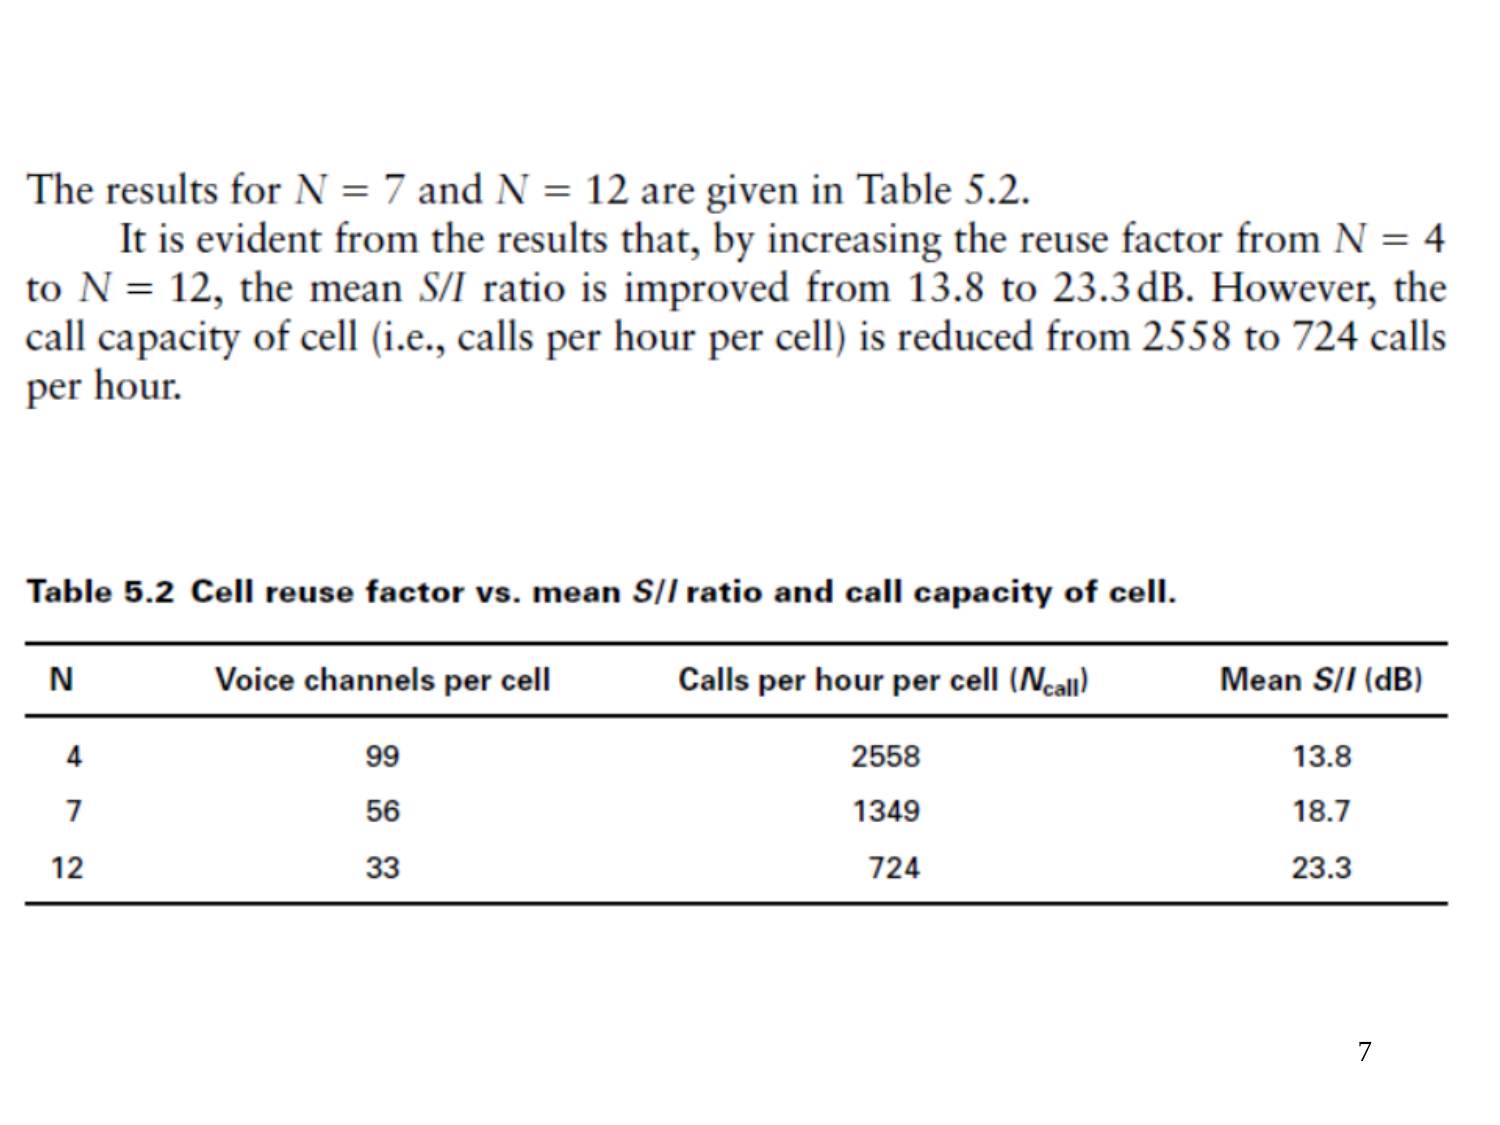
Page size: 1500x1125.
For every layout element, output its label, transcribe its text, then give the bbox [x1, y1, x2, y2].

picture [1, 145, 1499, 980]
slide_number 7 [1074, 1024, 1388, 1101]
